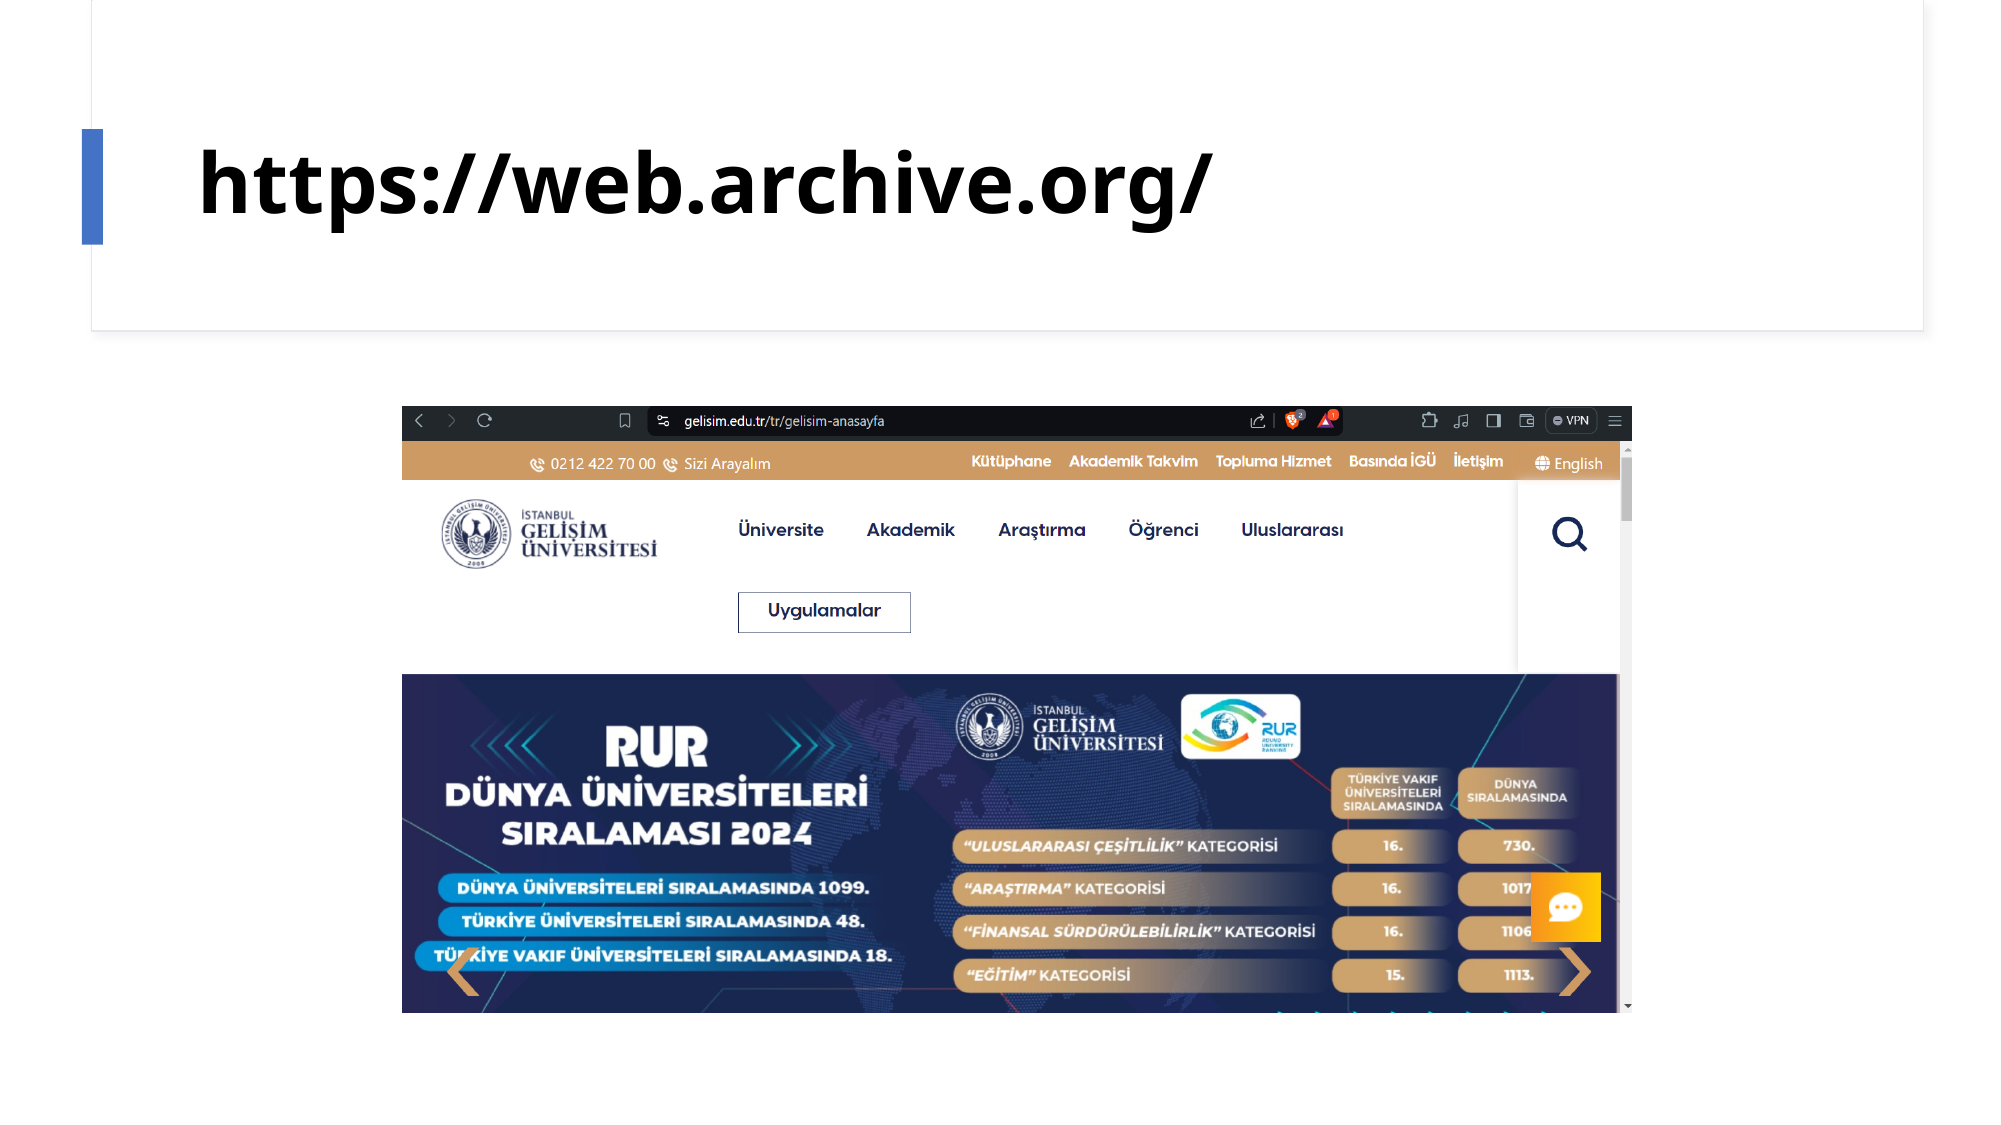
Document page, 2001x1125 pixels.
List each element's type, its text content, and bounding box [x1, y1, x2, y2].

title https://web.archive.org/ [183, 90, 1851, 284]
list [402, 406, 1632, 1013]
